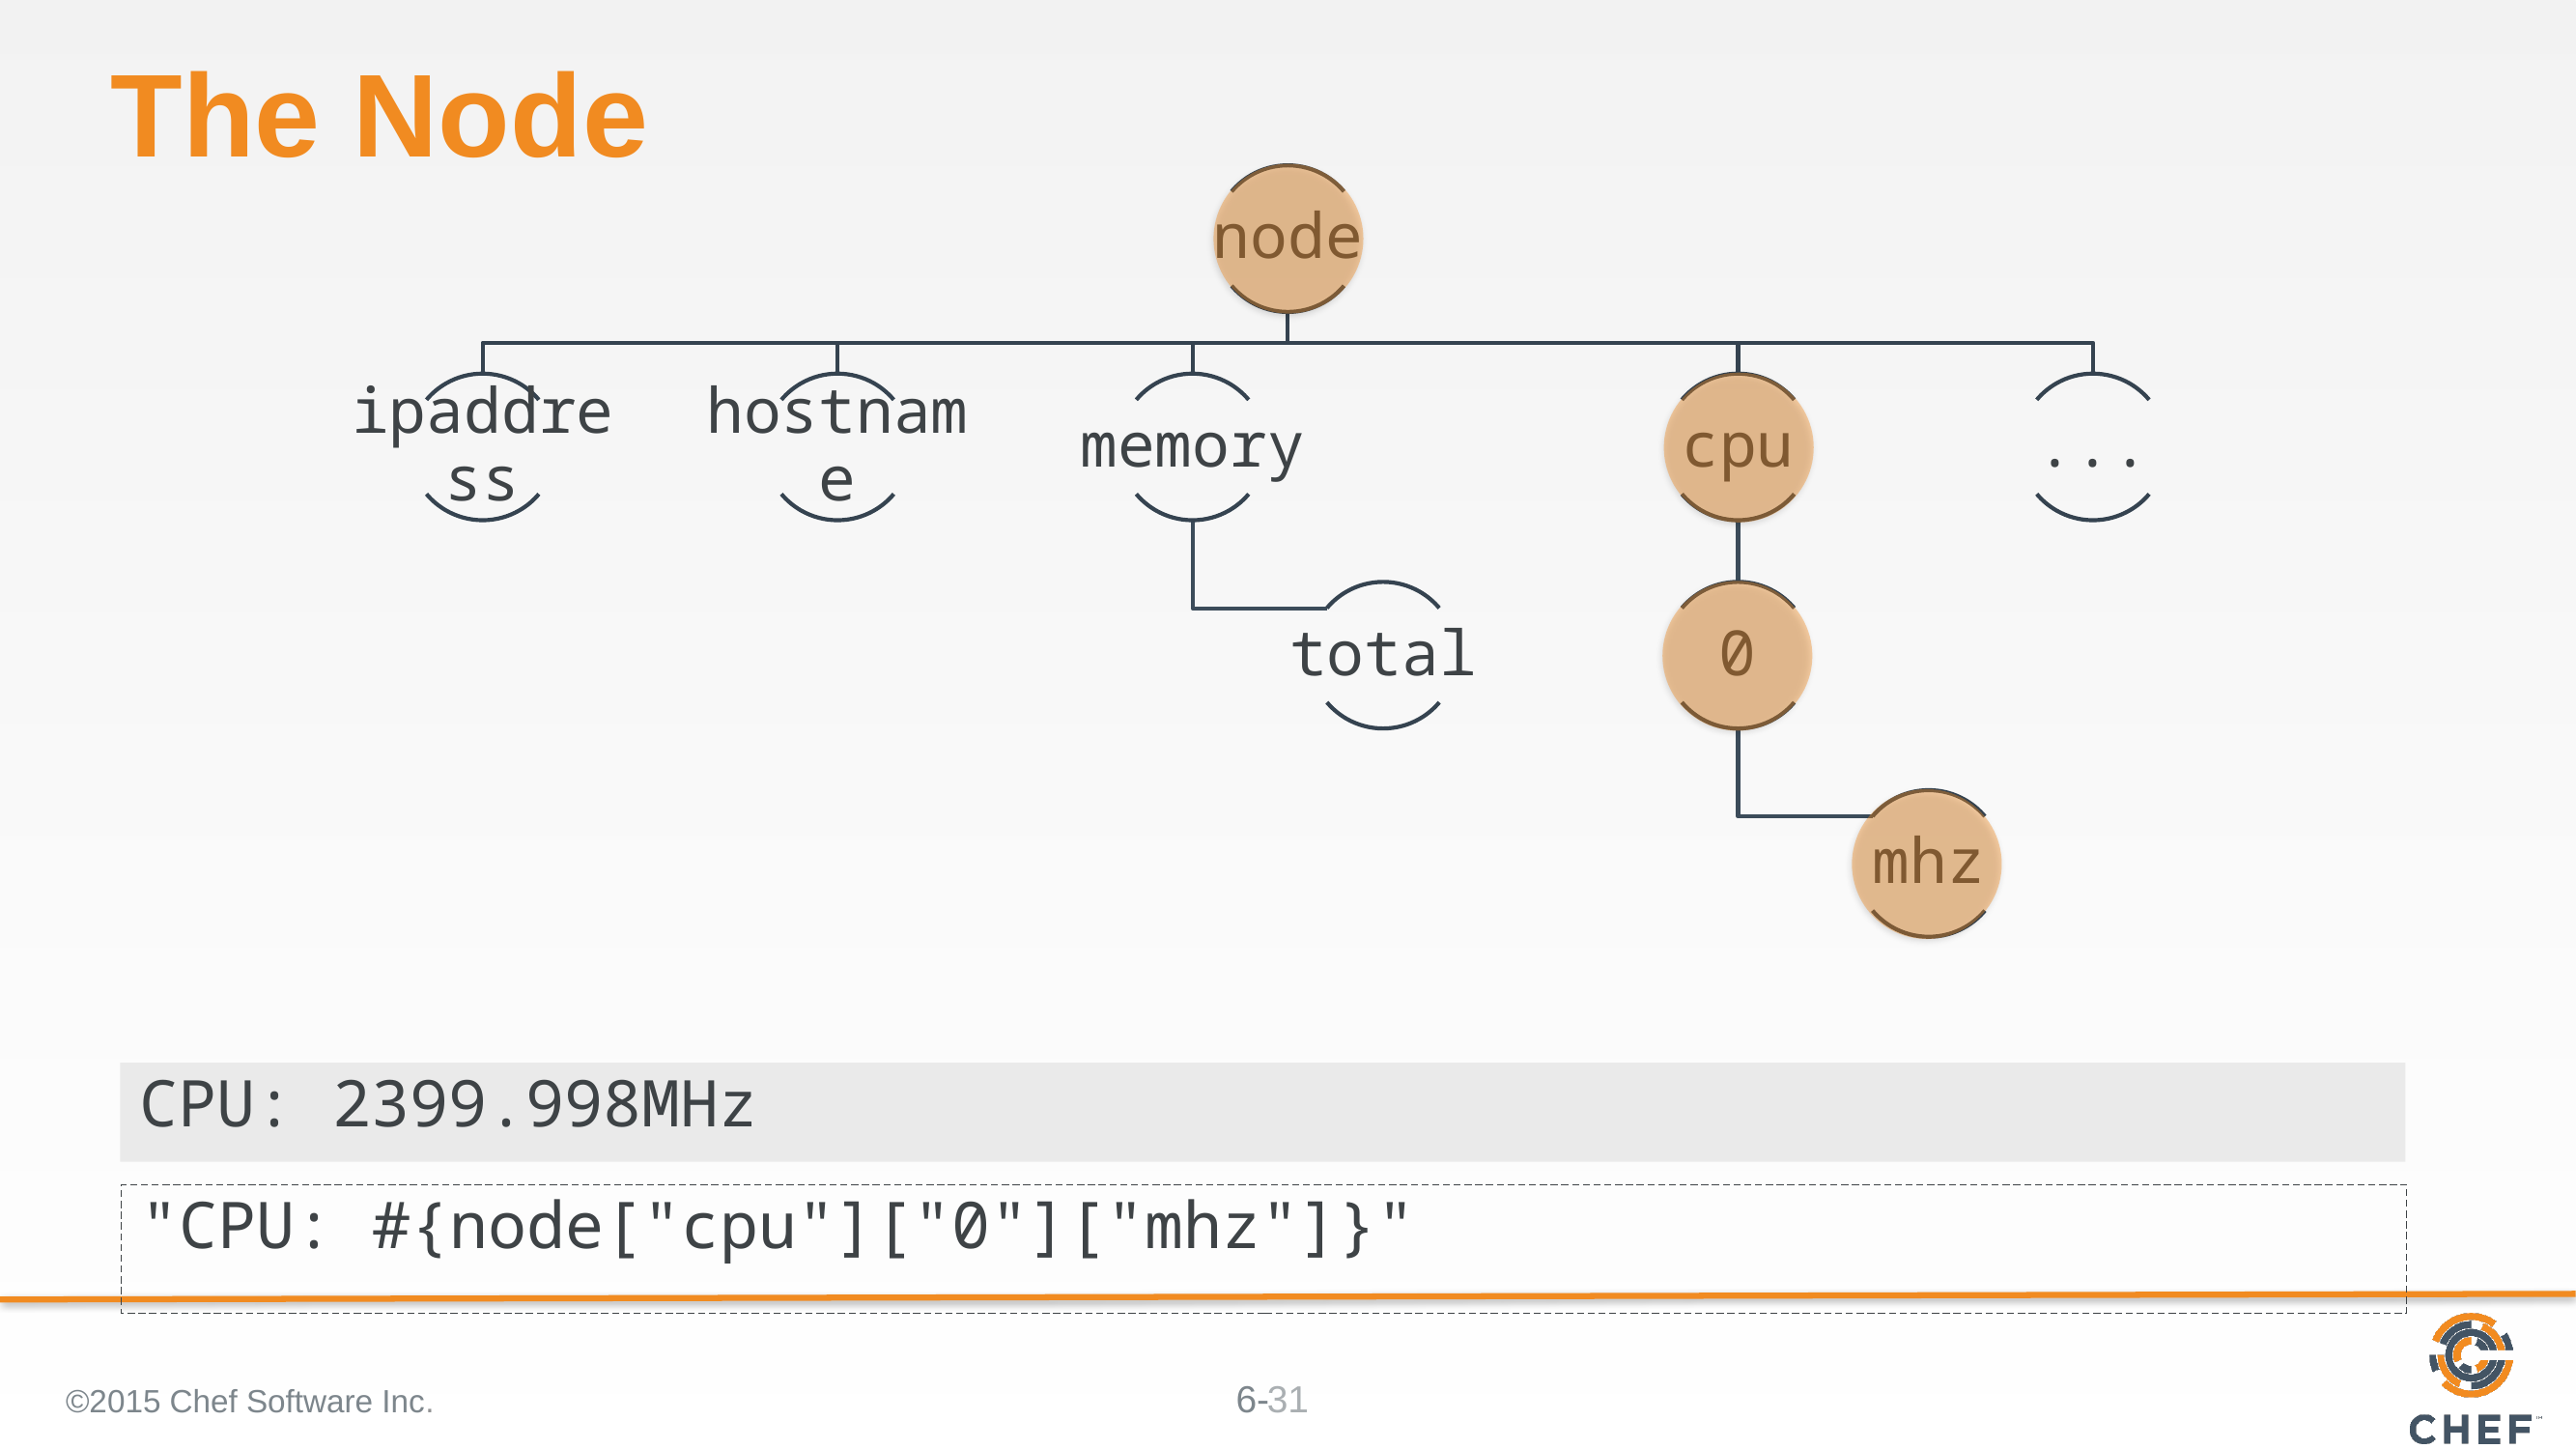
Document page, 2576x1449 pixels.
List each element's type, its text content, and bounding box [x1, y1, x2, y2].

list "CPU: #{node["cpu"]["0"]["mhz"]}" [121, 1184, 2407, 1314]
text_box The Node [96, 48, 2463, 180]
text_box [139, 164, 2437, 938]
text_box CPU: 2399.998MHz [120, 1063, 2406, 1162]
slide_number 31 [998, 1359, 1578, 1437]
picture [2399, 1297, 2550, 1449]
footer ©2015 Chef Software Inc. [51, 1359, 952, 1440]
